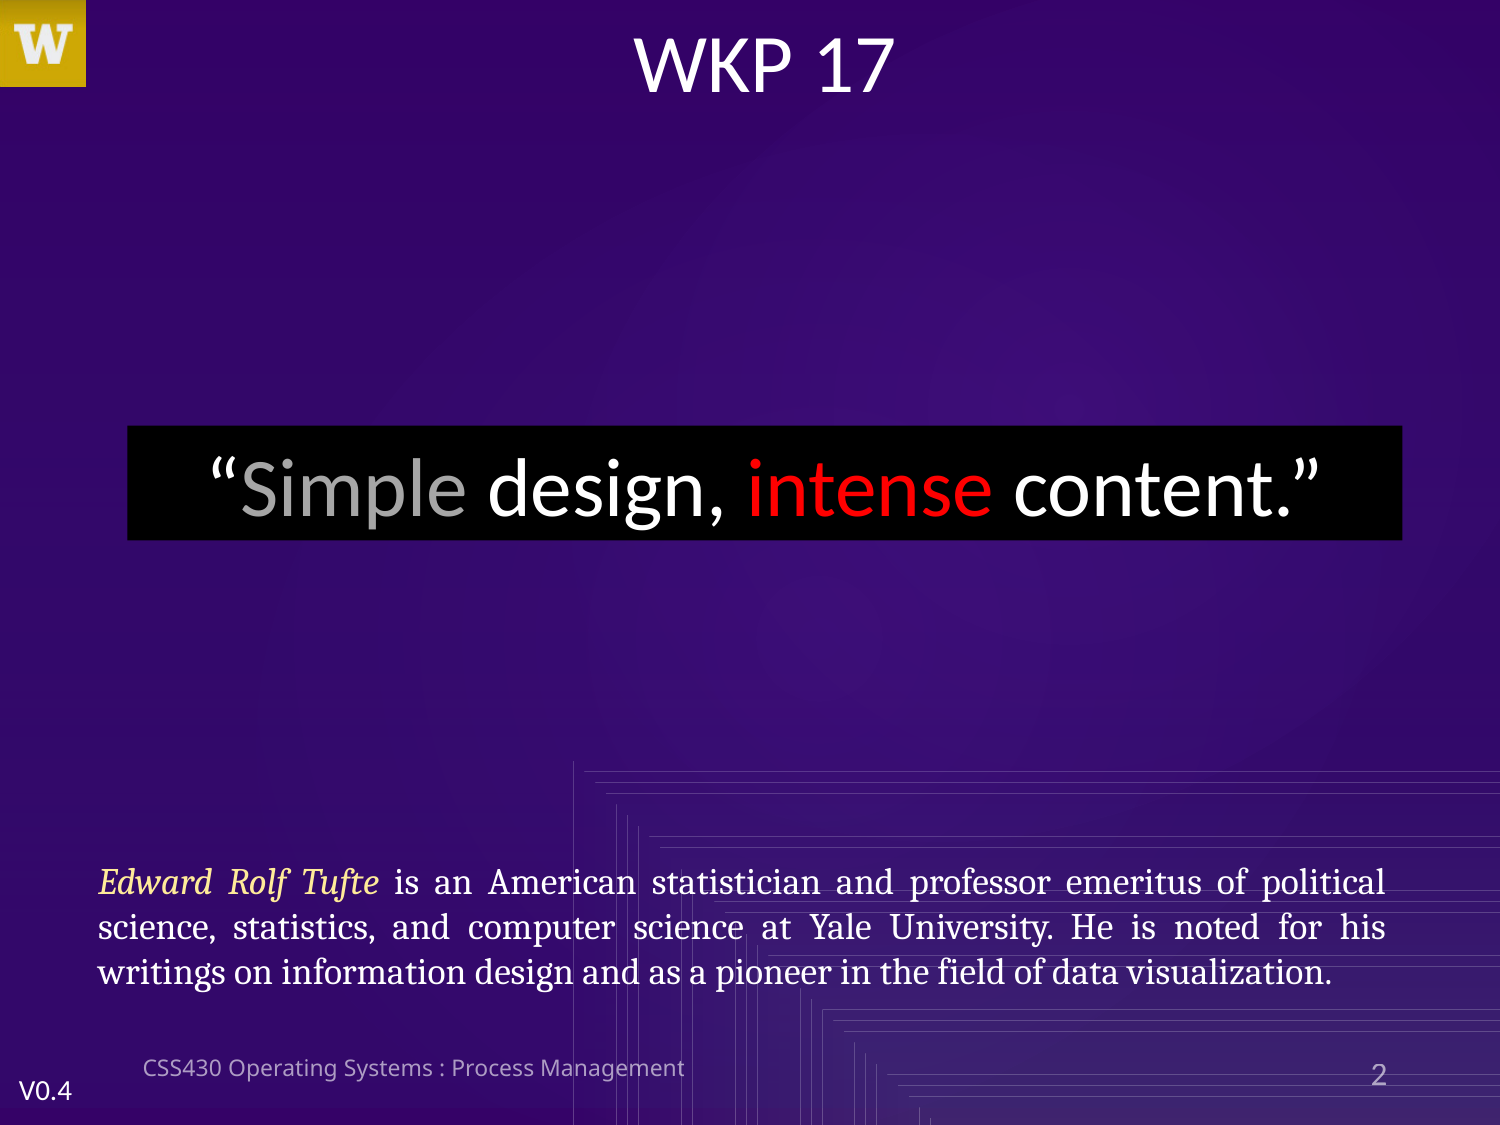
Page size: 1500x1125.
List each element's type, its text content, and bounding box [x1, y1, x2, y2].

slide_number 2 [1235, 1039, 1403, 1100]
text_box “Simple design, intense content.” [127, 425, 1403, 541]
text_box Edward Rolf Tufte is an American statistician and professor emeritus of political science, statistics, and computer science at Yale University. He is noted for his writings on information design and as a pioneer in the field of data visualization. [83, 850, 1403, 1000]
picture [0, 0, 86, 87]
footer CSS430 Operating Systems : Process Management [127, 1039, 885, 1100]
title WKP 17 [127, 0, 1403, 119]
